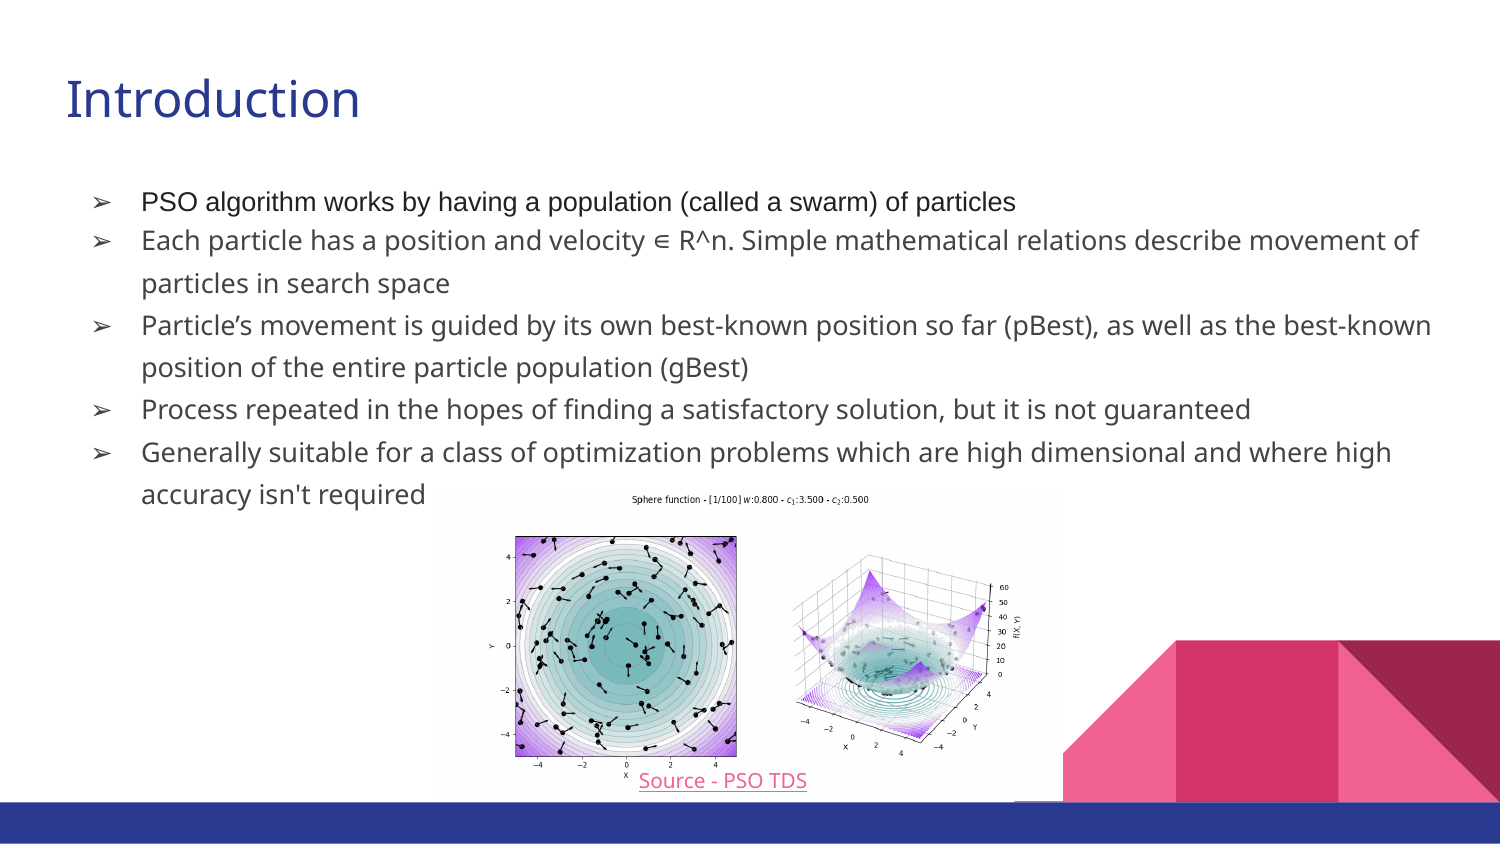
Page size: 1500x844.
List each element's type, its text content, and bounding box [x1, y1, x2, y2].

list PSO algorithm works by having a population (called a swarm) of particles Each particle has a position and velocity ∊ R^n. Simple mathematical relations describe movement of particles in search space Particle’s movement is guided by its own best-known position so far (pBest), as well as the best-known position of the entire particle population (gBest) Process repeated in the hopes of finding a satisfactory solution, but it is not guaranteed Generally suitable for a class of optimization problems which are high dimensional and where high accuracy isn't required [51, 166, 1449, 715]
picture [437, 488, 1063, 801]
title Introduction [51, 48, 1449, 149]
